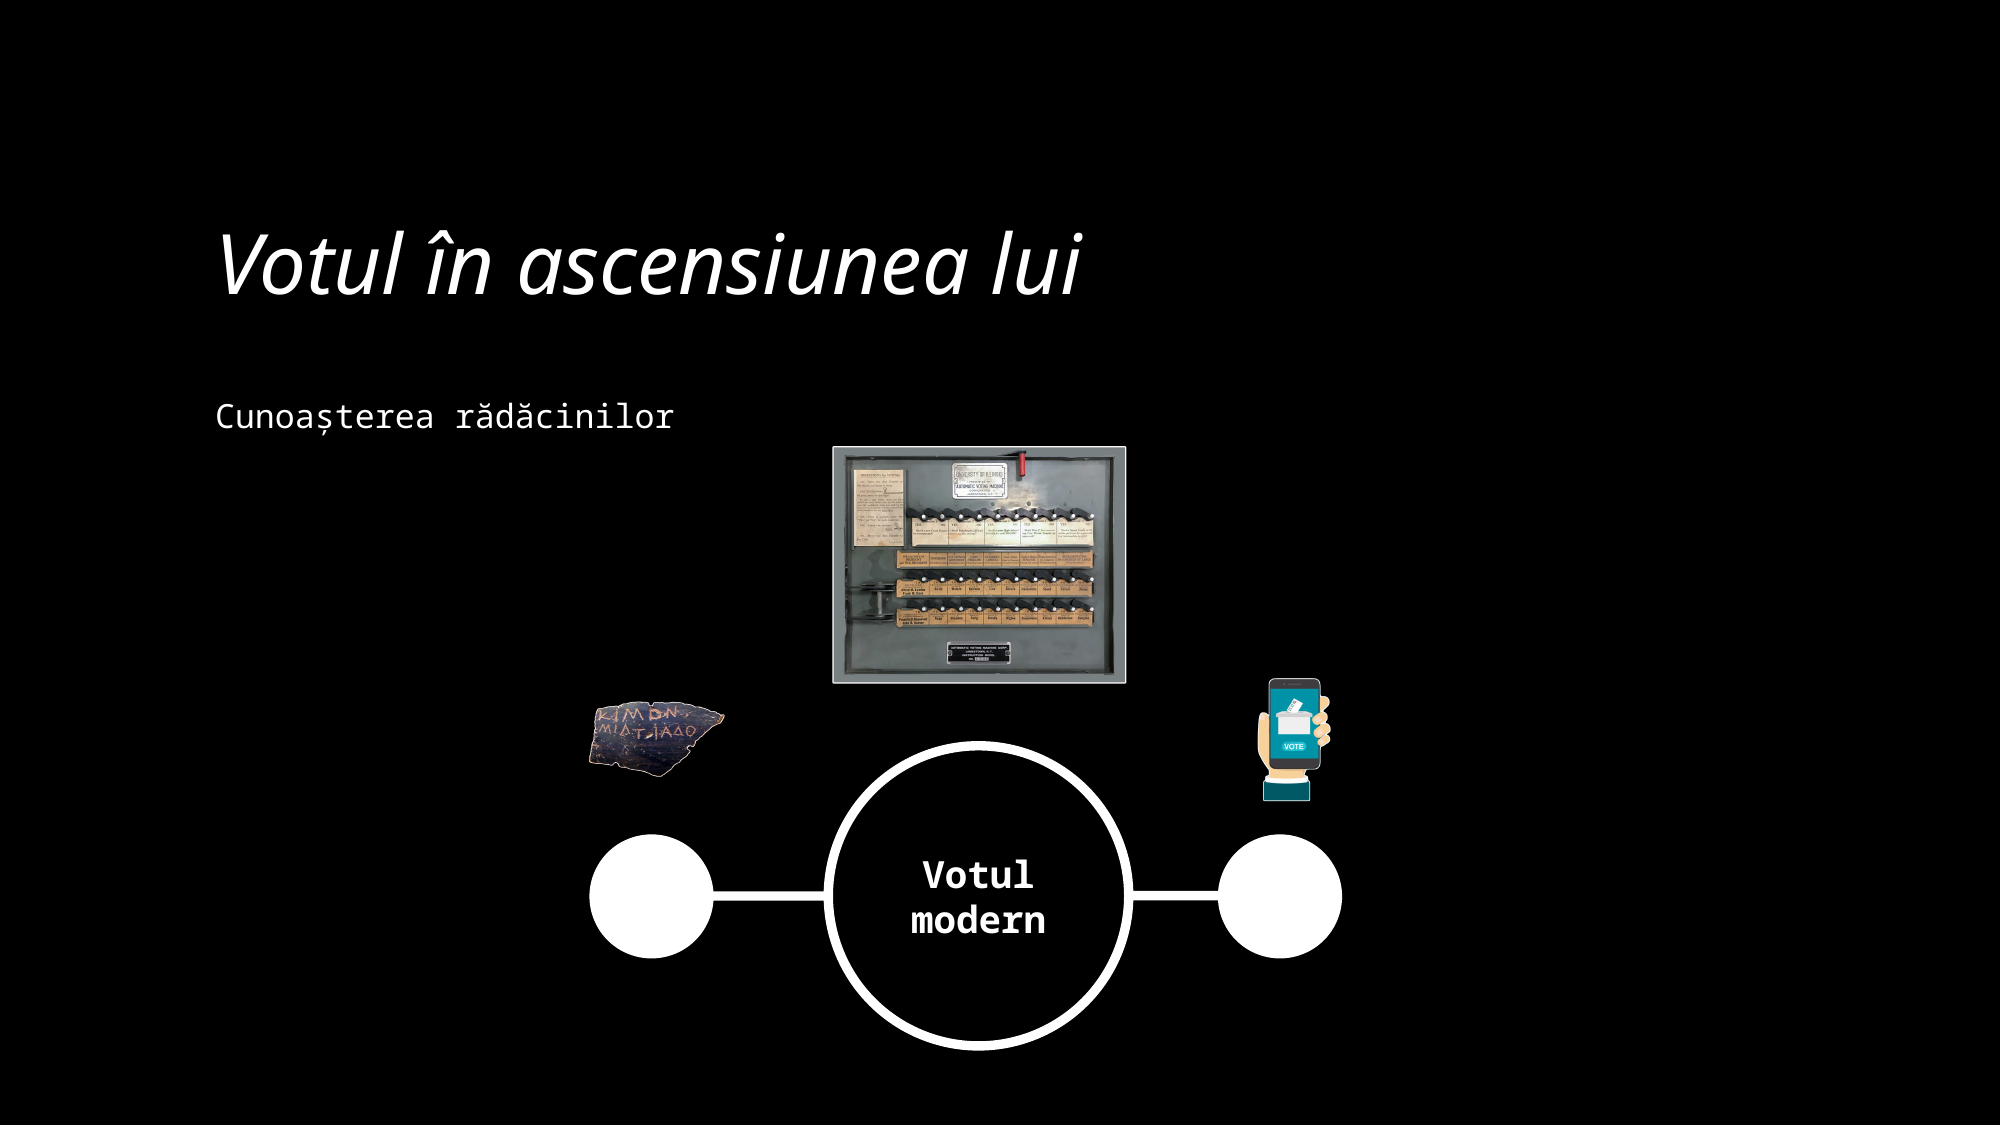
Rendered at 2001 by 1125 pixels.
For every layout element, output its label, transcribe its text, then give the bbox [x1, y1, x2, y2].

text_box Primele forme [589, 834, 714, 959]
picture [574, 664, 740, 814]
list Cunoașterea rădăcinilor [200, 380, 1758, 645]
text_box Votul modern [827, 745, 1130, 895]
picture [796, 384, 1162, 745]
text_box Era digitală [1217, 835, 1343, 959]
text_box Votul modern [827, 897, 1130, 1047]
picture [1194, 644, 1394, 835]
title Votul în ascensiunea lui [200, 59, 1758, 319]
